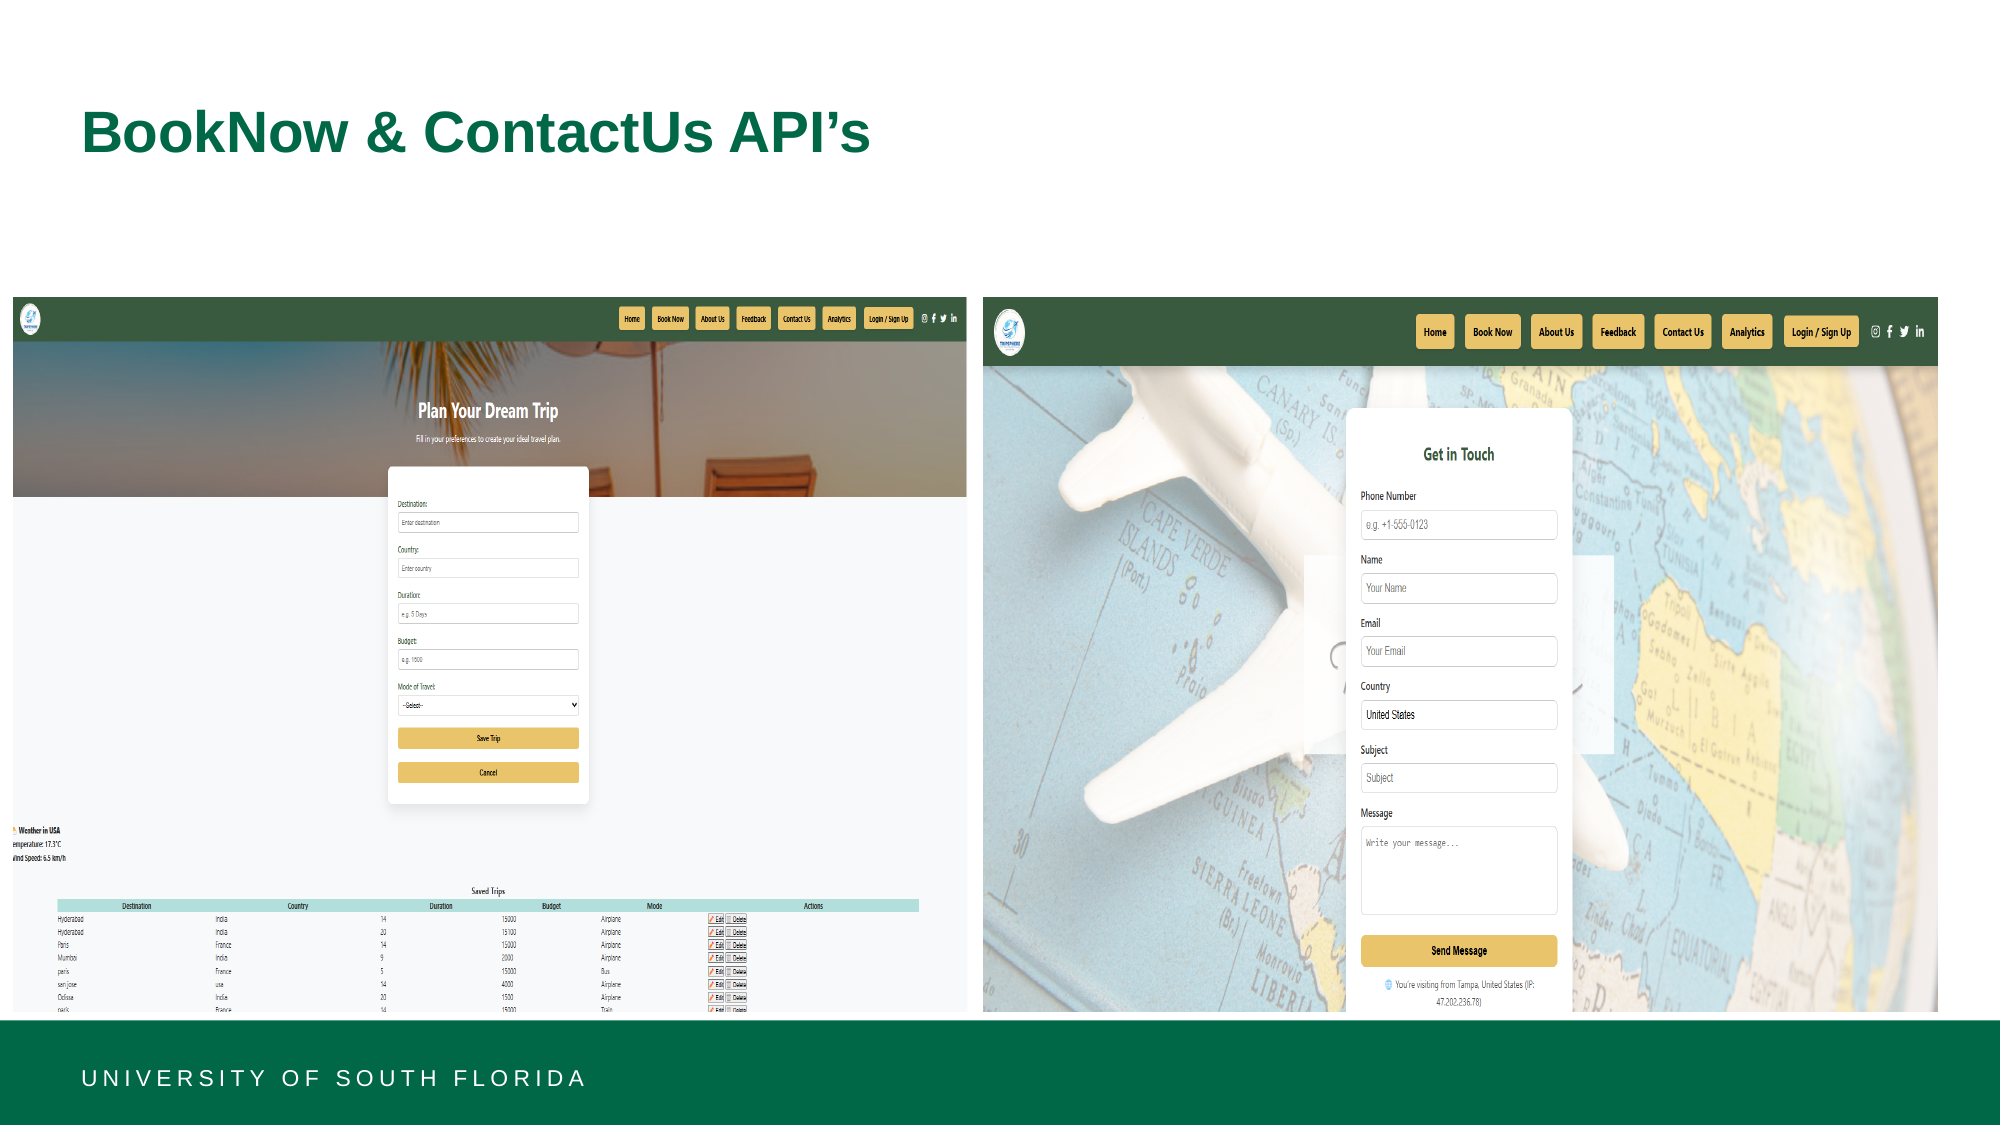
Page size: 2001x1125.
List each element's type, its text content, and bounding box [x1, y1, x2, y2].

title BookNow & ContactUs API’s [65, 59, 1938, 278]
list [13, 297, 968, 1012]
footer UNIVERSITY OF SOUTH FLORIDA [65, 1055, 1389, 1100]
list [983, 297, 1938, 1012]
